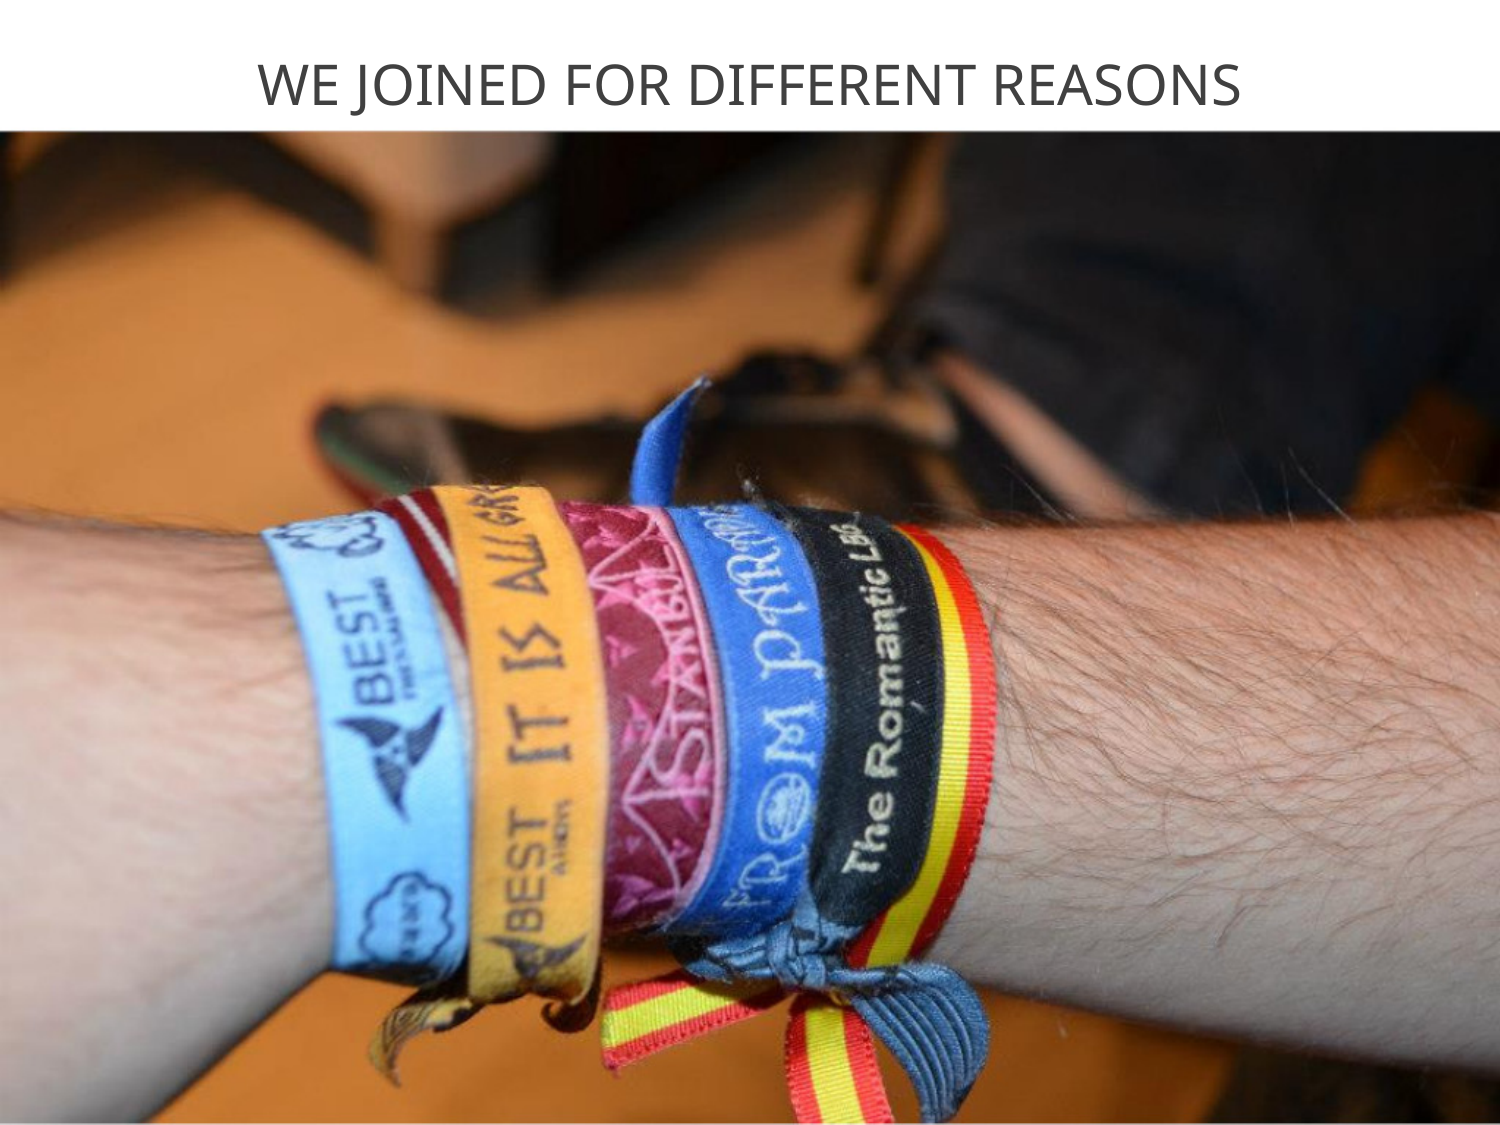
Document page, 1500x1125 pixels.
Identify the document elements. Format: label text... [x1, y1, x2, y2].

title WE JOINED FOR DIFFERENT REASONS [17, 5, 1483, 161]
picture [0, 0, 1500, 1125]
